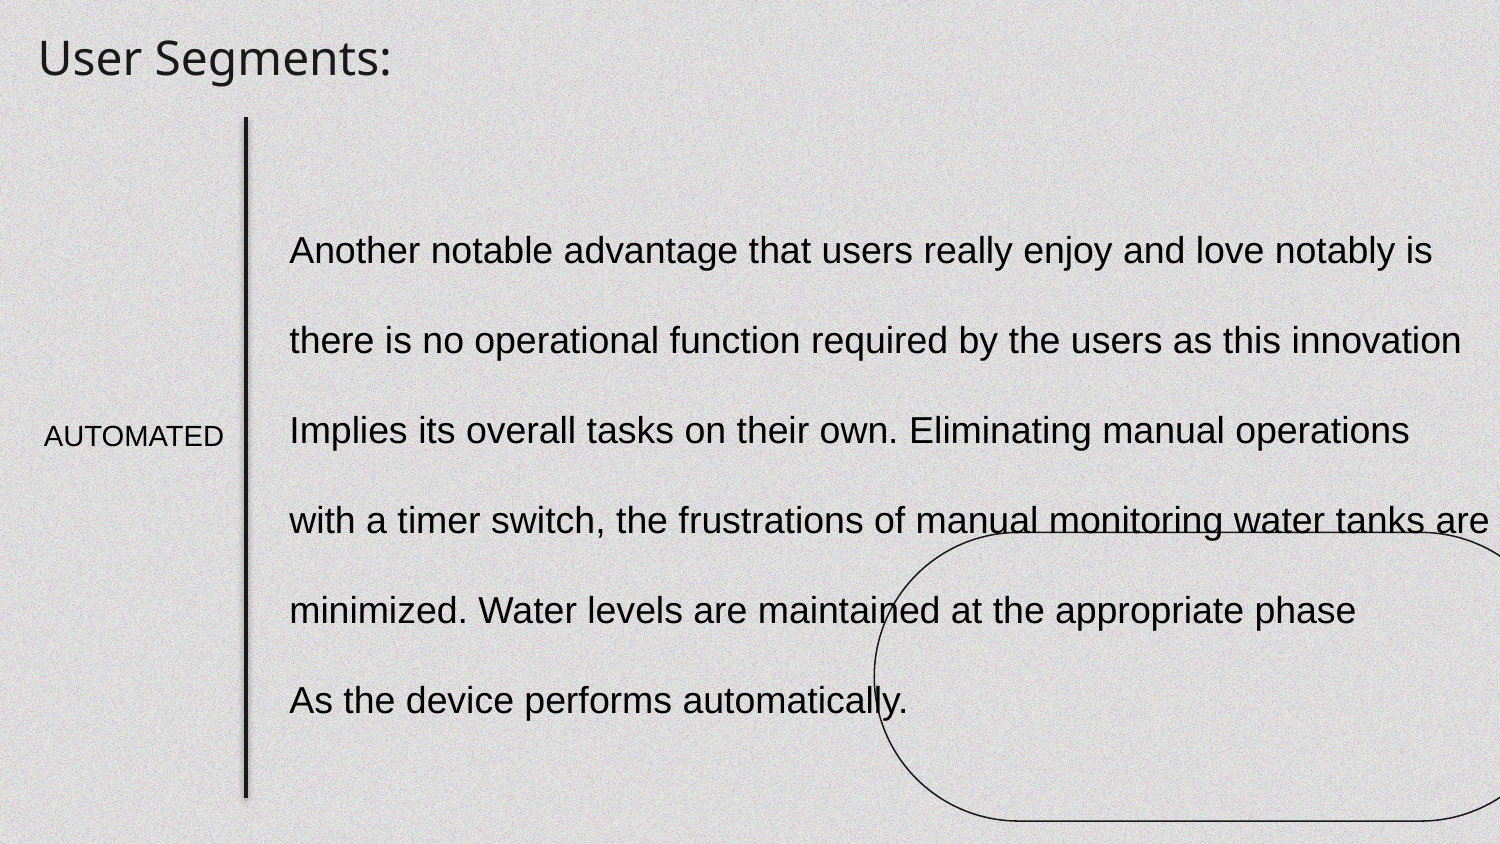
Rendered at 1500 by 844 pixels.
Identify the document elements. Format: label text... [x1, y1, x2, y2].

text_box AUTOMATED [29, 409, 240, 460]
text_box [884, 729, 1500, 822]
text_box Another notable advantage that users really enjoy and love notably is there is no operational function required by the users as this innovation Implies its overall tasks on their own. Eliminating manual operations with a timer switch, the frustrations of manual monitoring water tanks are minimized. Water levels are maintained at the appropriate phase As the device performs automatically. [274, 173, 1500, 729]
title User Segments: [0, 12, 644, 94]
